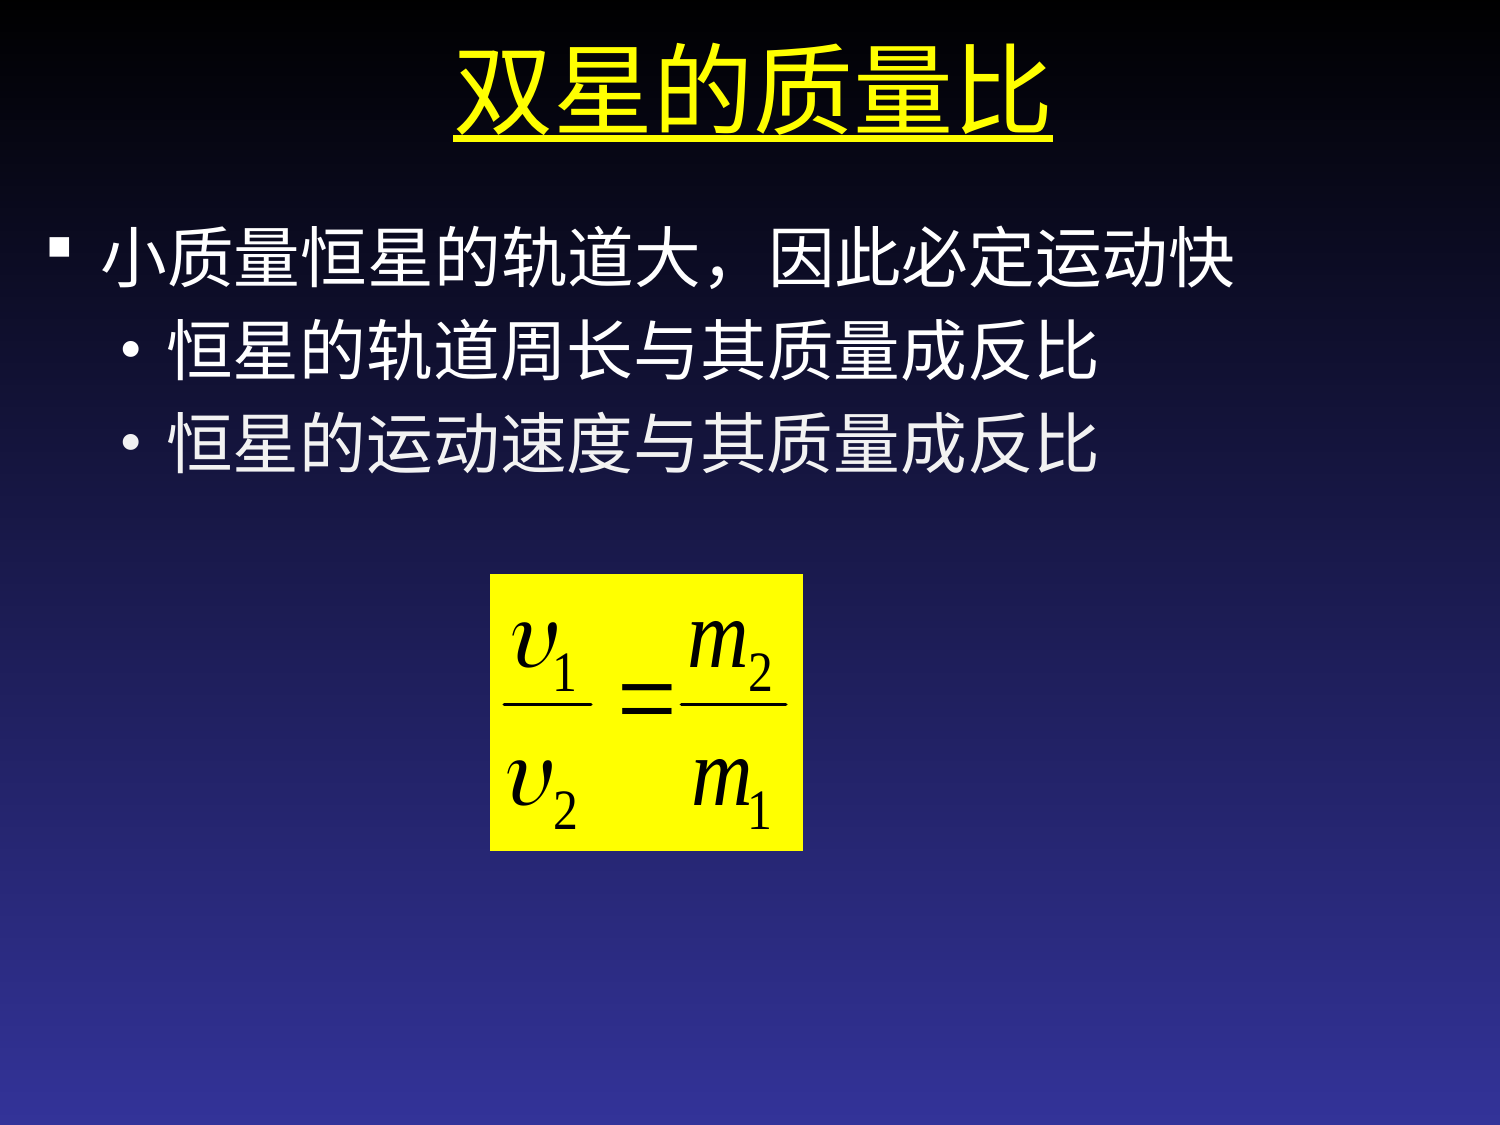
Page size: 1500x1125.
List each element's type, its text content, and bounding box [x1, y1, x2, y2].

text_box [489, 573, 803, 852]
title 双星的质量比 [53, 31, 1454, 144]
list 小质量恒星的轨道大，因此必定运动快 恒星的轨道周长与其质量成反比 恒星的运动速度与其质量成反比 [29, 208, 1467, 504]
